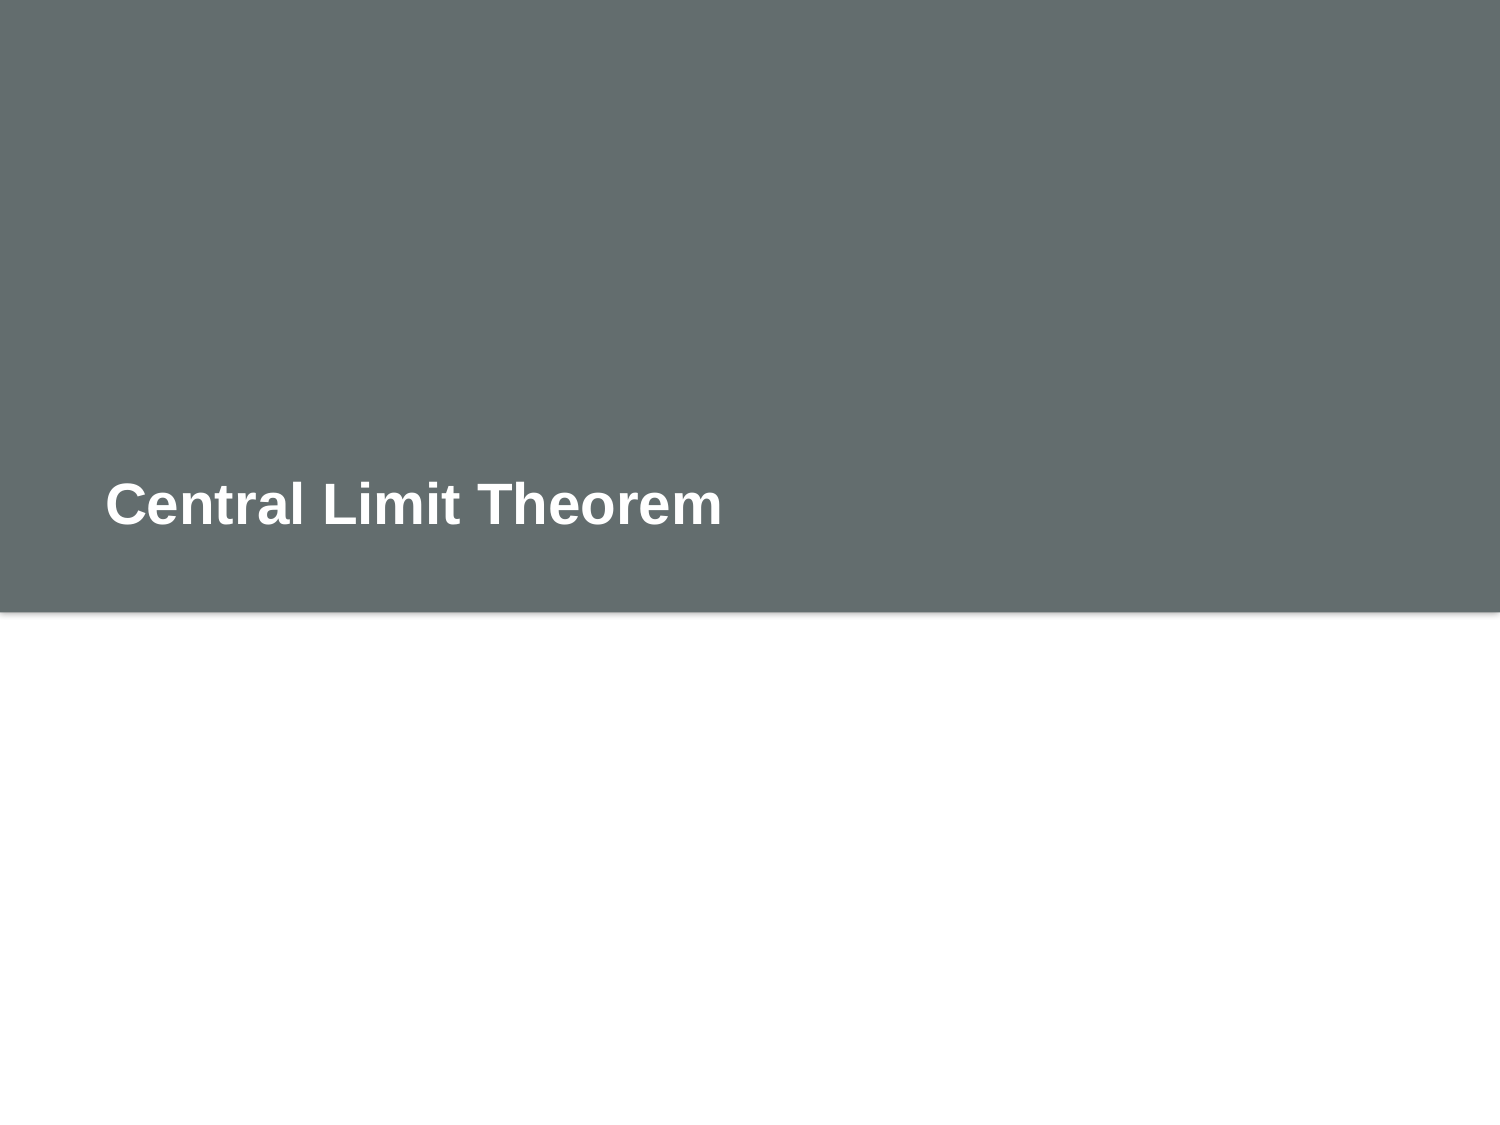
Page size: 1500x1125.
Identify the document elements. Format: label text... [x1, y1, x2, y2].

title Central Limit Theorem [71, 446, 1142, 565]
